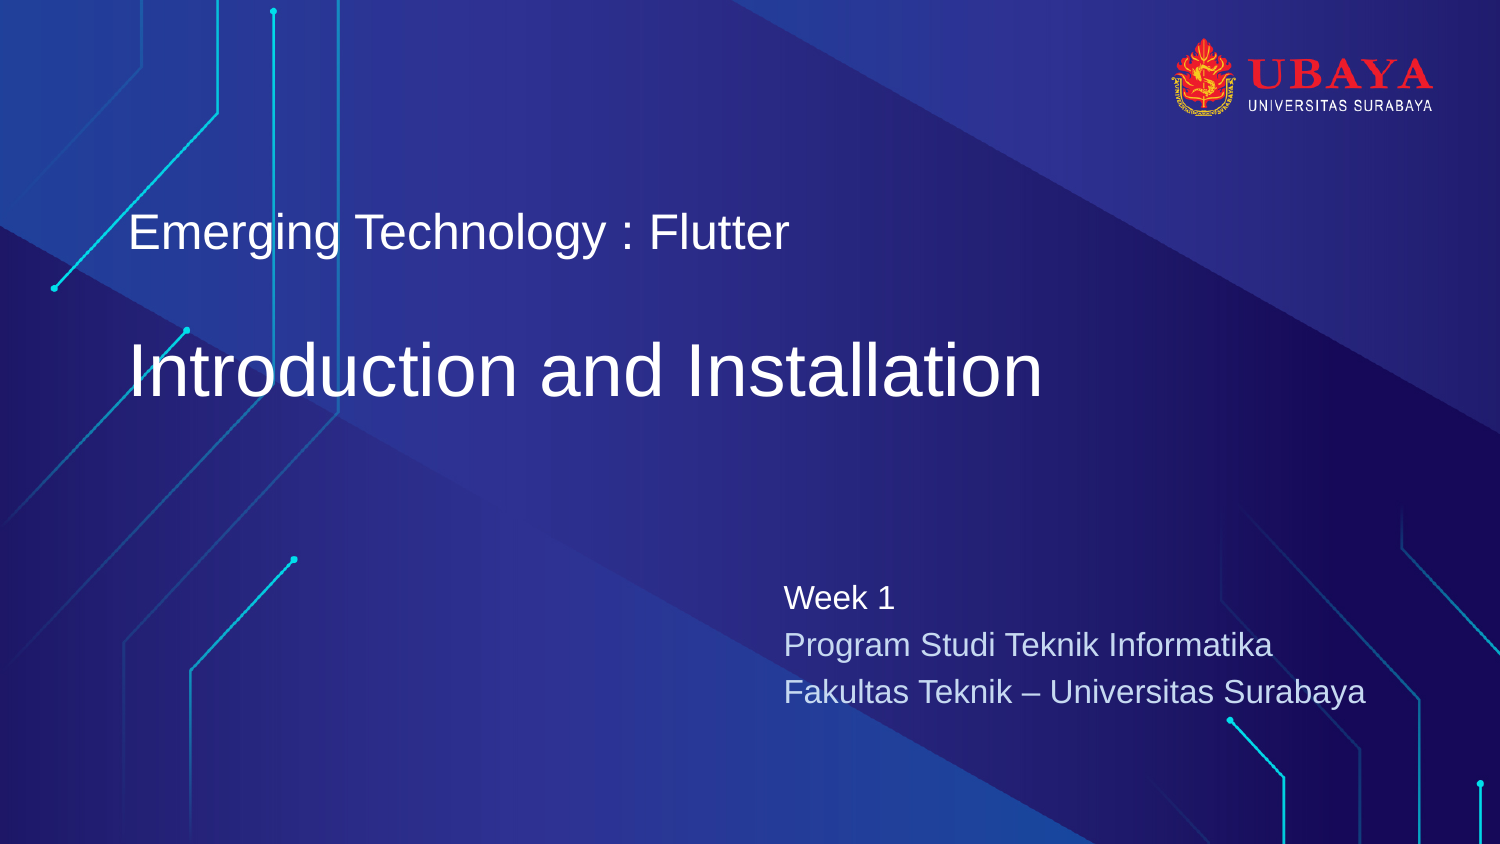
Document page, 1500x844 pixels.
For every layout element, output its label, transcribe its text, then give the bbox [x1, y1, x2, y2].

picture [0, 0, 1500, 844]
title Introduction and Installation [112, 262, 1452, 471]
text_box Emerging Technology : Flutter [112, 191, 1052, 267]
subtitle Week 1 Program Studi Teknik Informatika Fakultas Teknik – Universitas Surabaya [768, 569, 1419, 750]
